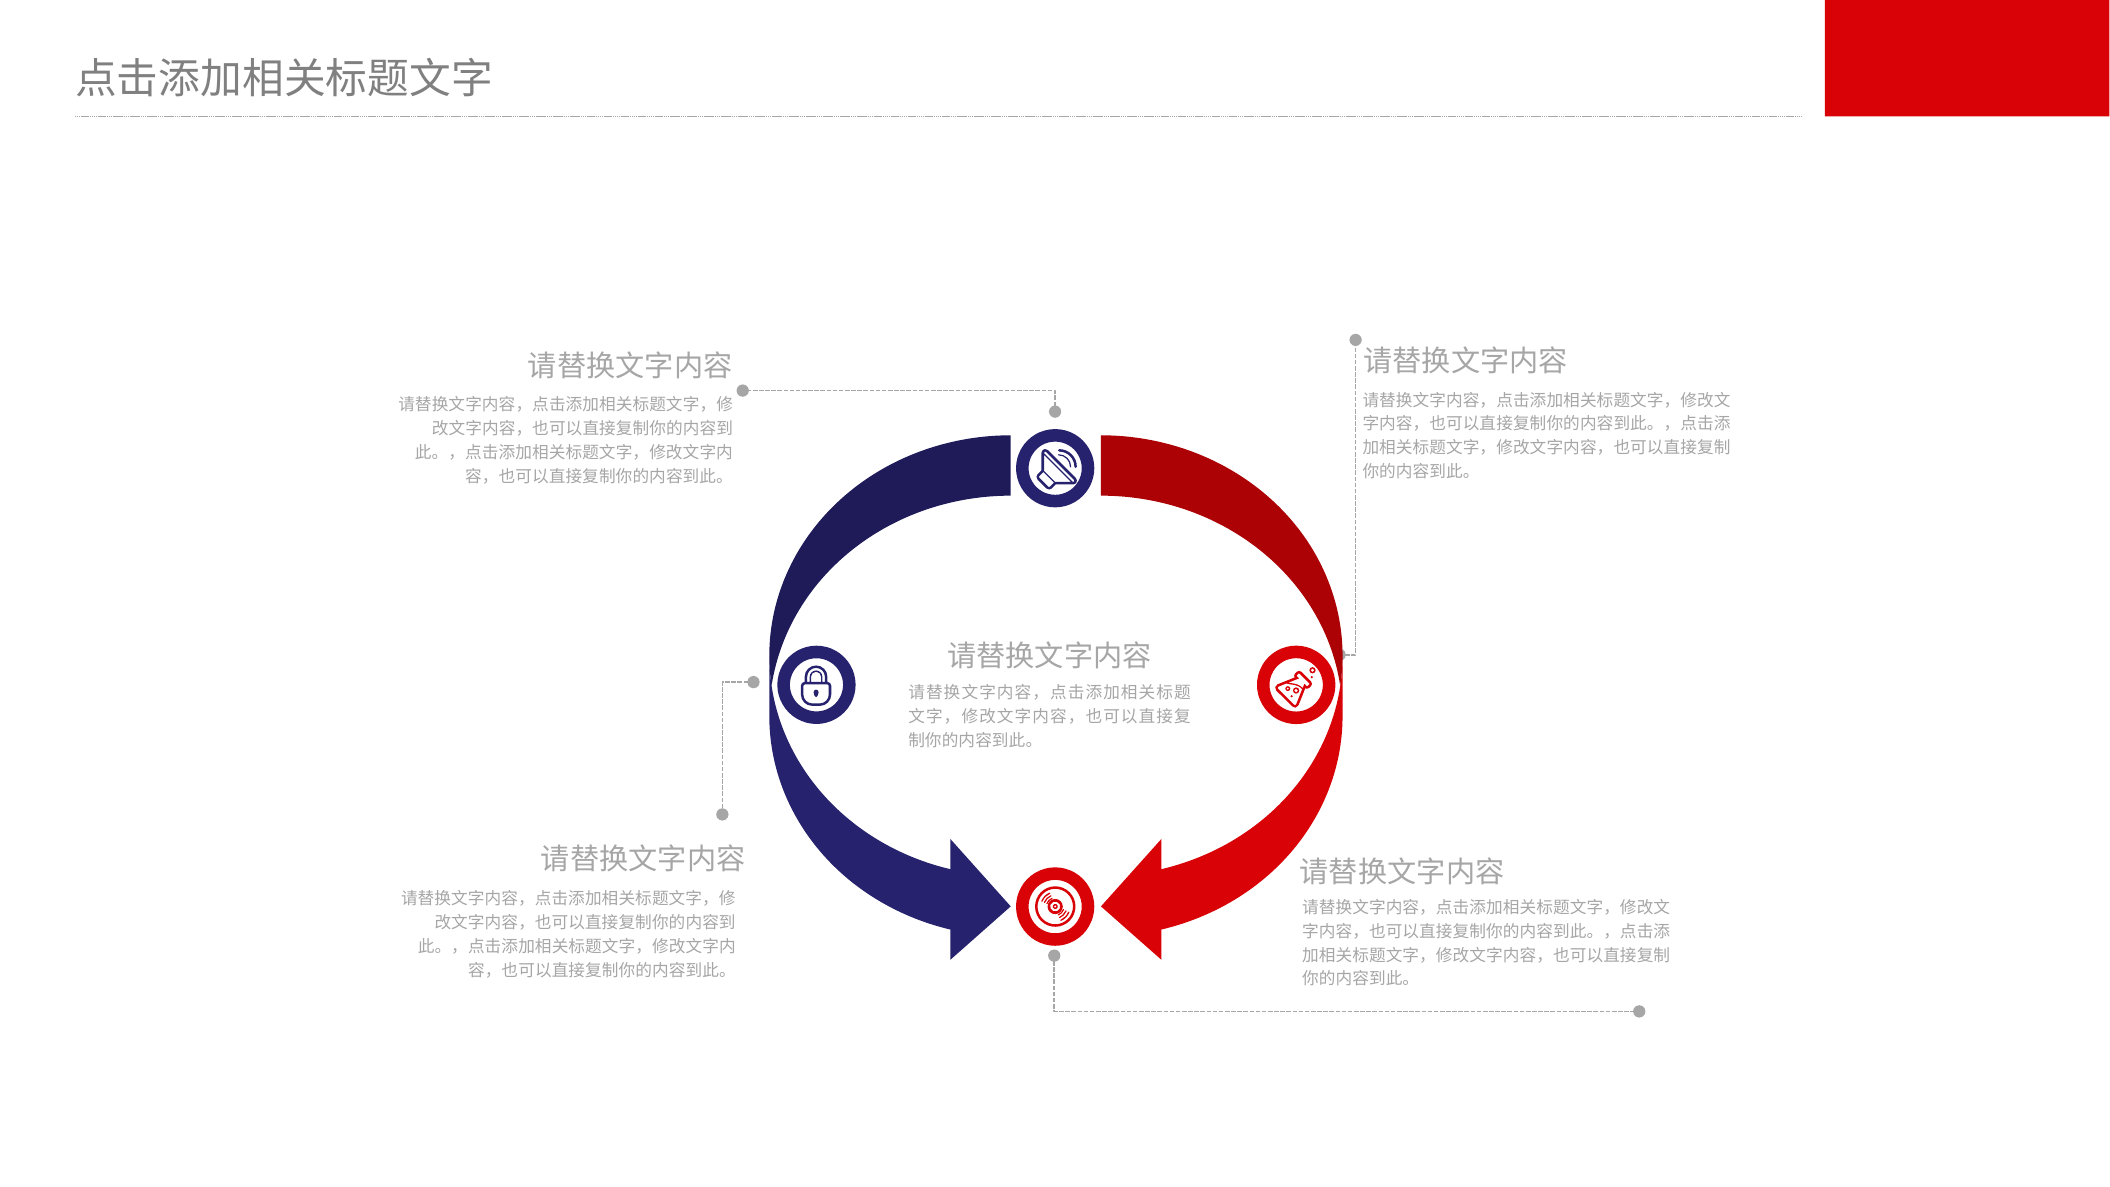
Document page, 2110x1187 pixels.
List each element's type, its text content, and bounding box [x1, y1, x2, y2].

text_box [736, 384, 753, 397]
text_box [743, 675, 760, 689]
text_box [1627, 1005, 1646, 1018]
text_box [1349, 333, 1362, 348]
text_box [1362, 335, 1736, 483]
text_box [1343, 649, 1350, 660]
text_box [769, 435, 1343, 967]
text_box [716, 802, 729, 821]
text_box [391, 833, 746, 981]
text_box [389, 339, 734, 488]
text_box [1299, 846, 1675, 990]
text_box 点击添加相关标题文字 [59, 44, 563, 107]
text_box [1048, 401, 1062, 418]
